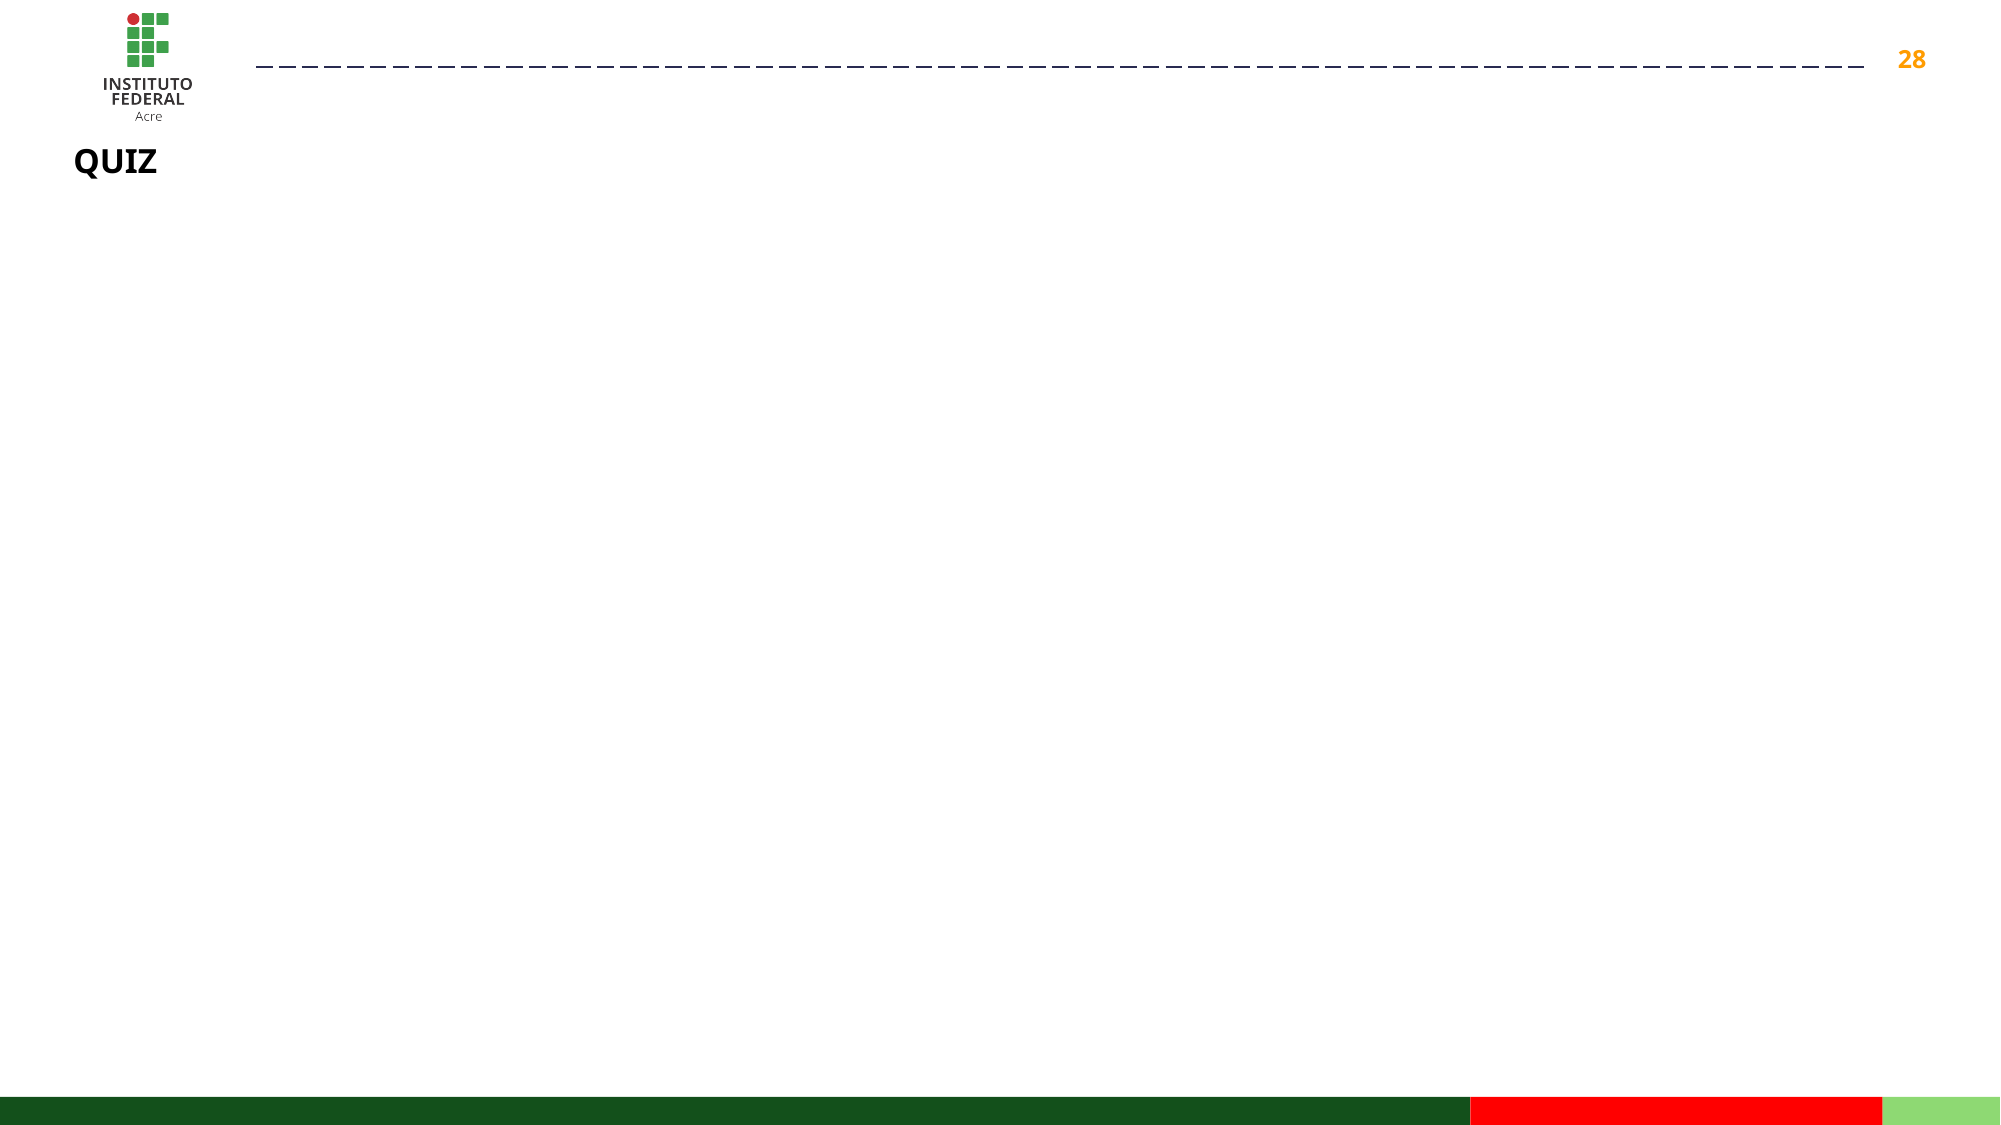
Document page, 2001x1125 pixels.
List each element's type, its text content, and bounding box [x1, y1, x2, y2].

text_box [0, 1095, 1469, 1125]
text_box QUIZ [58, 112, 1243, 188]
picture [104, 12, 192, 121]
text_box [1881, 1095, 2000, 1125]
slide_number 28 [1865, 30, 1942, 91]
text_box [1469, 1095, 1881, 1125]
